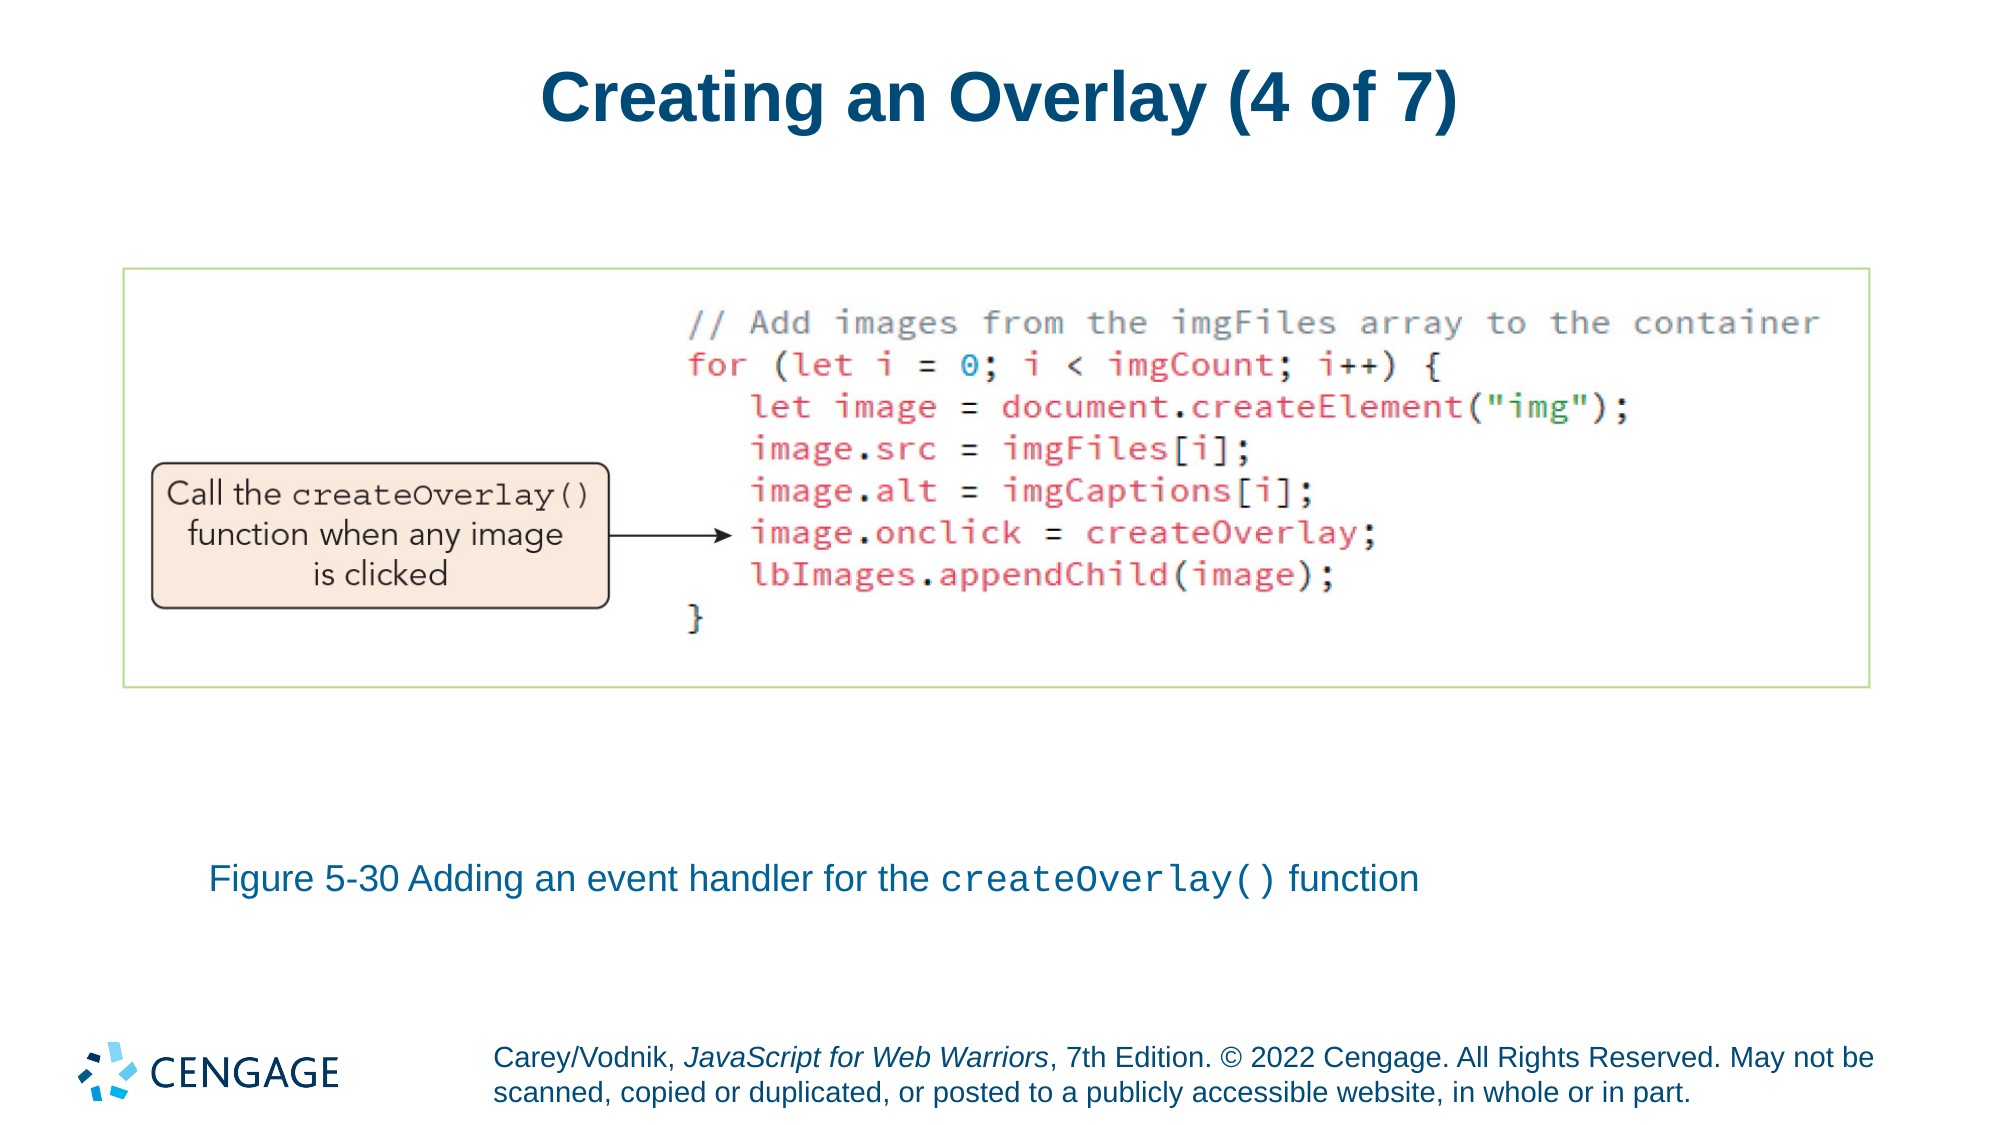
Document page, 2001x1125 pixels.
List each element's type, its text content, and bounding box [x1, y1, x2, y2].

picture [119, 265, 1873, 692]
list Figure 5-30 Adding an event handler for the createOverlay() function [208, 854, 1668, 965]
picture [78, 1042, 338, 1101]
title Creating an Overlay (4 of 7) [137, 59, 1863, 171]
